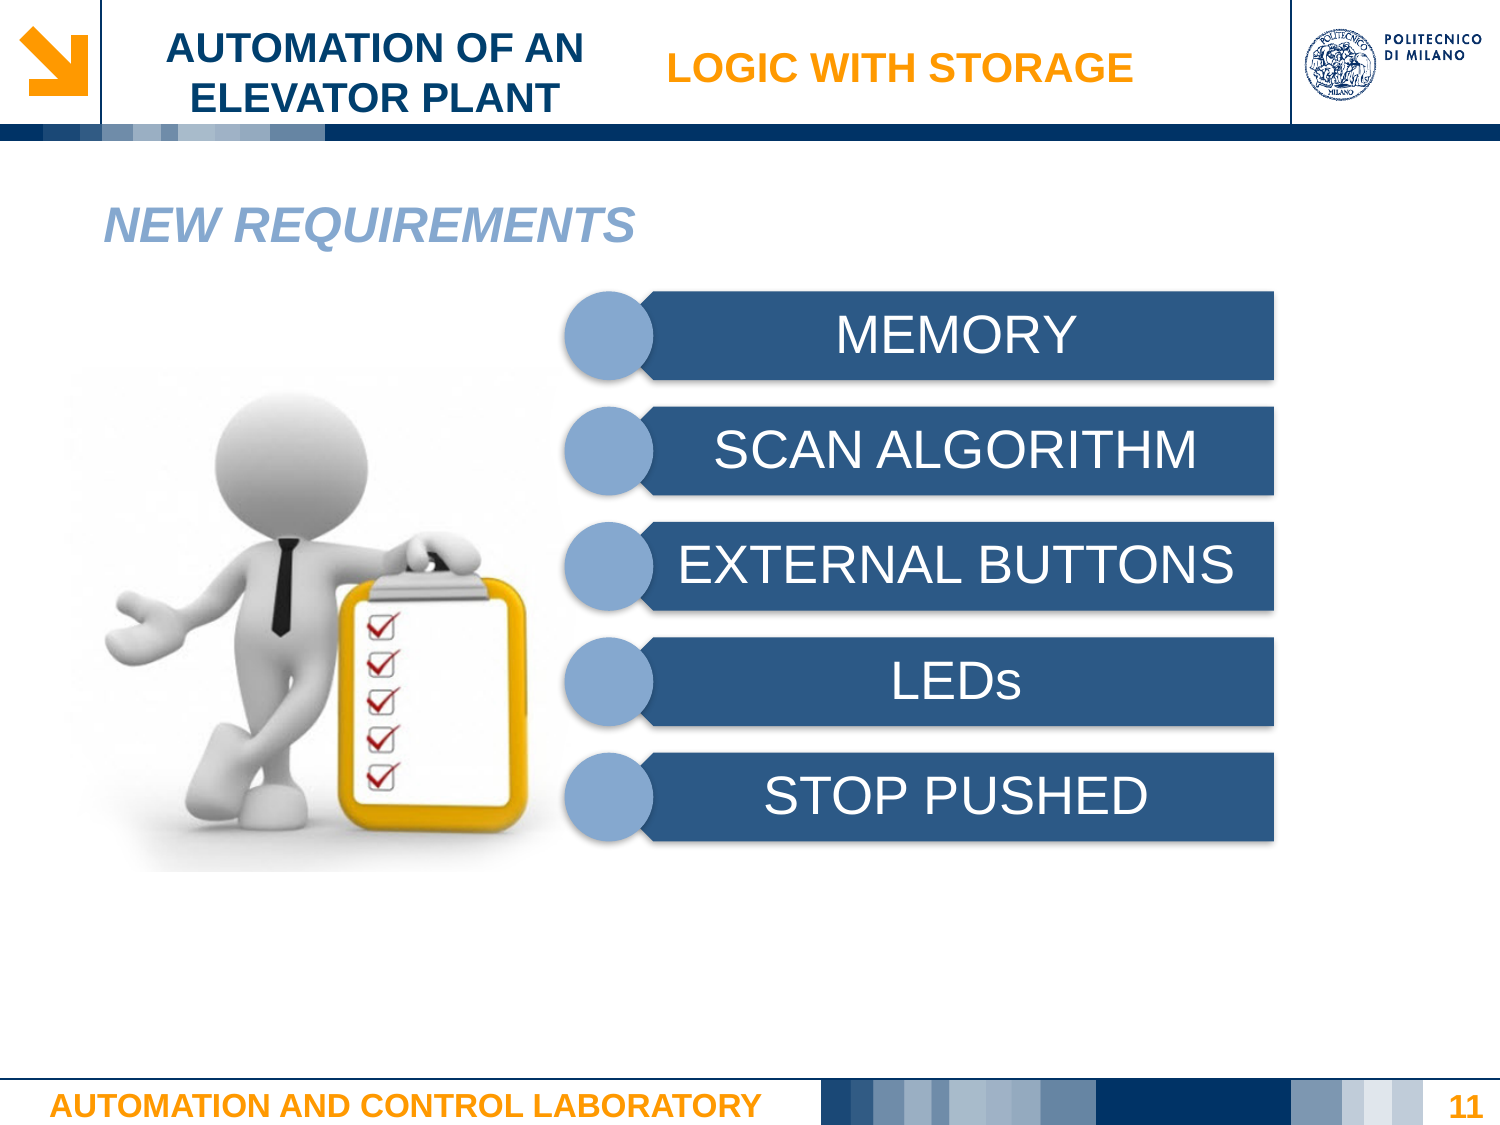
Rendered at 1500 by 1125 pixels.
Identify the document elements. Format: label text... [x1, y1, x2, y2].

picture [0, 0, 1500, 141]
text_box [564, 291, 654, 365]
title AUTOMATION OF AN ELEVATOR PLANT [123, 21, 626, 118]
text_box NEW REQUIREMENTS [88, 125, 1270, 261]
text_box STOP PUSHED [732, 752, 1274, 842]
text_box MEMORY [642, 291, 1274, 381]
picture [0, 1078, 1500, 1125]
text_box LEDs [732, 637, 1274, 727]
text_box SCAN ALGORITHM [732, 406, 1274, 496]
text_box LOGIC WITH STORAGE [625, 33, 1176, 125]
picture [0, 366, 729, 872]
text_box EXTERNAL BUTTONS [732, 521, 1274, 611]
slide_number 11 [1437, 1084, 1500, 1125]
